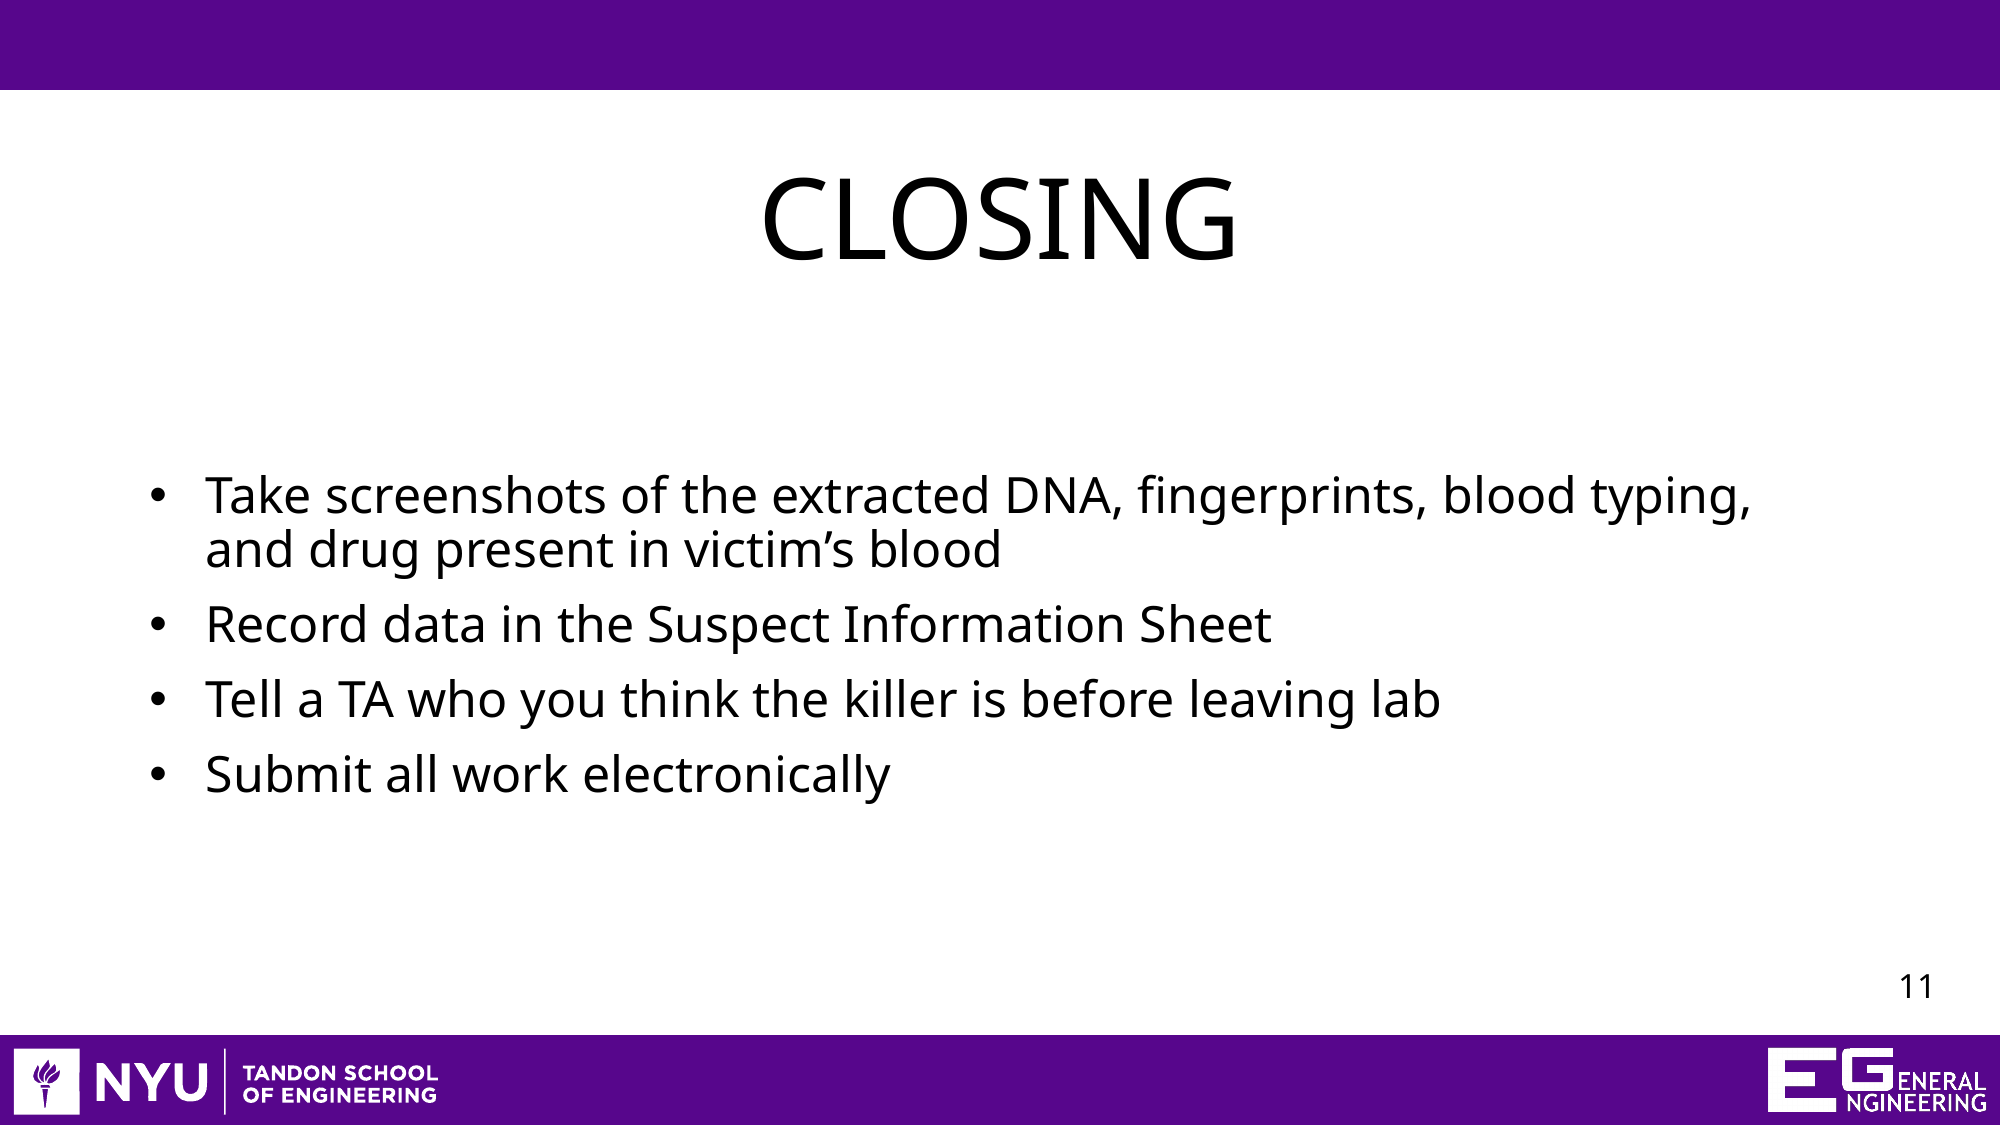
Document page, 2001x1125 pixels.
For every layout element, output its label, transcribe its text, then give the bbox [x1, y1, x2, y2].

picture [1752, 1031, 2000, 1125]
text_box [0, 1034, 1752, 1125]
subtitle Take screenshots of the extracted DNA, fingerprints, blood typing, and drug present in victim’s blood Record data in the Suspect Information Sheet Tell a TA who you think the killer is before leaving lab Submit all work electronically [134, 315, 1871, 959]
text_box [0, 0, 2000, 91]
picture [13, 1048, 438, 1115]
title CLOSING [92, 132, 1908, 292]
text_box 11 [1802, 958, 1951, 1013]
